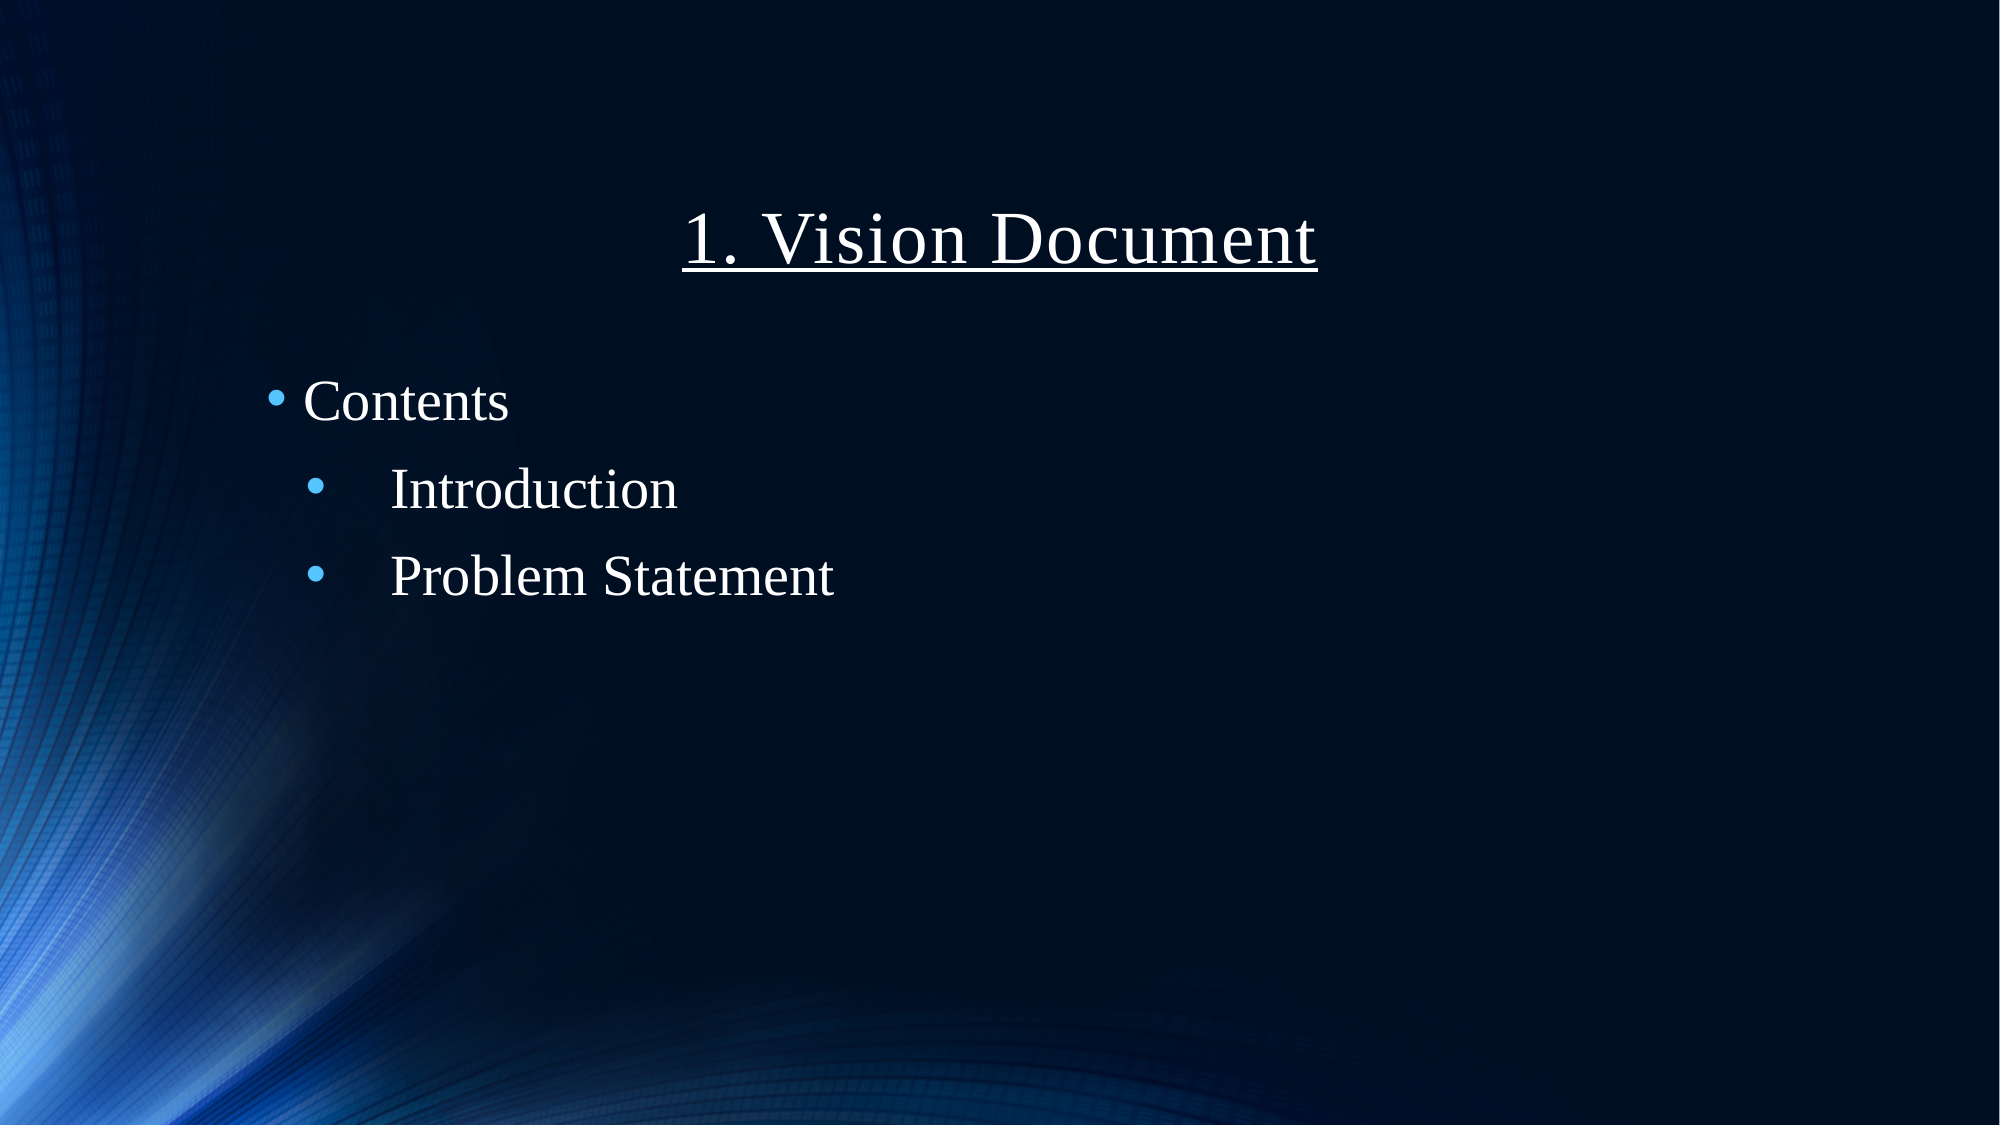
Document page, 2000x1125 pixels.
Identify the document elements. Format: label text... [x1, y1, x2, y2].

title 1. Vision Document [249, 62, 1750, 288]
list Contents Introduction Problem Statement [251, 362, 1750, 1038]
picture [0, 0, 2000, 1125]
